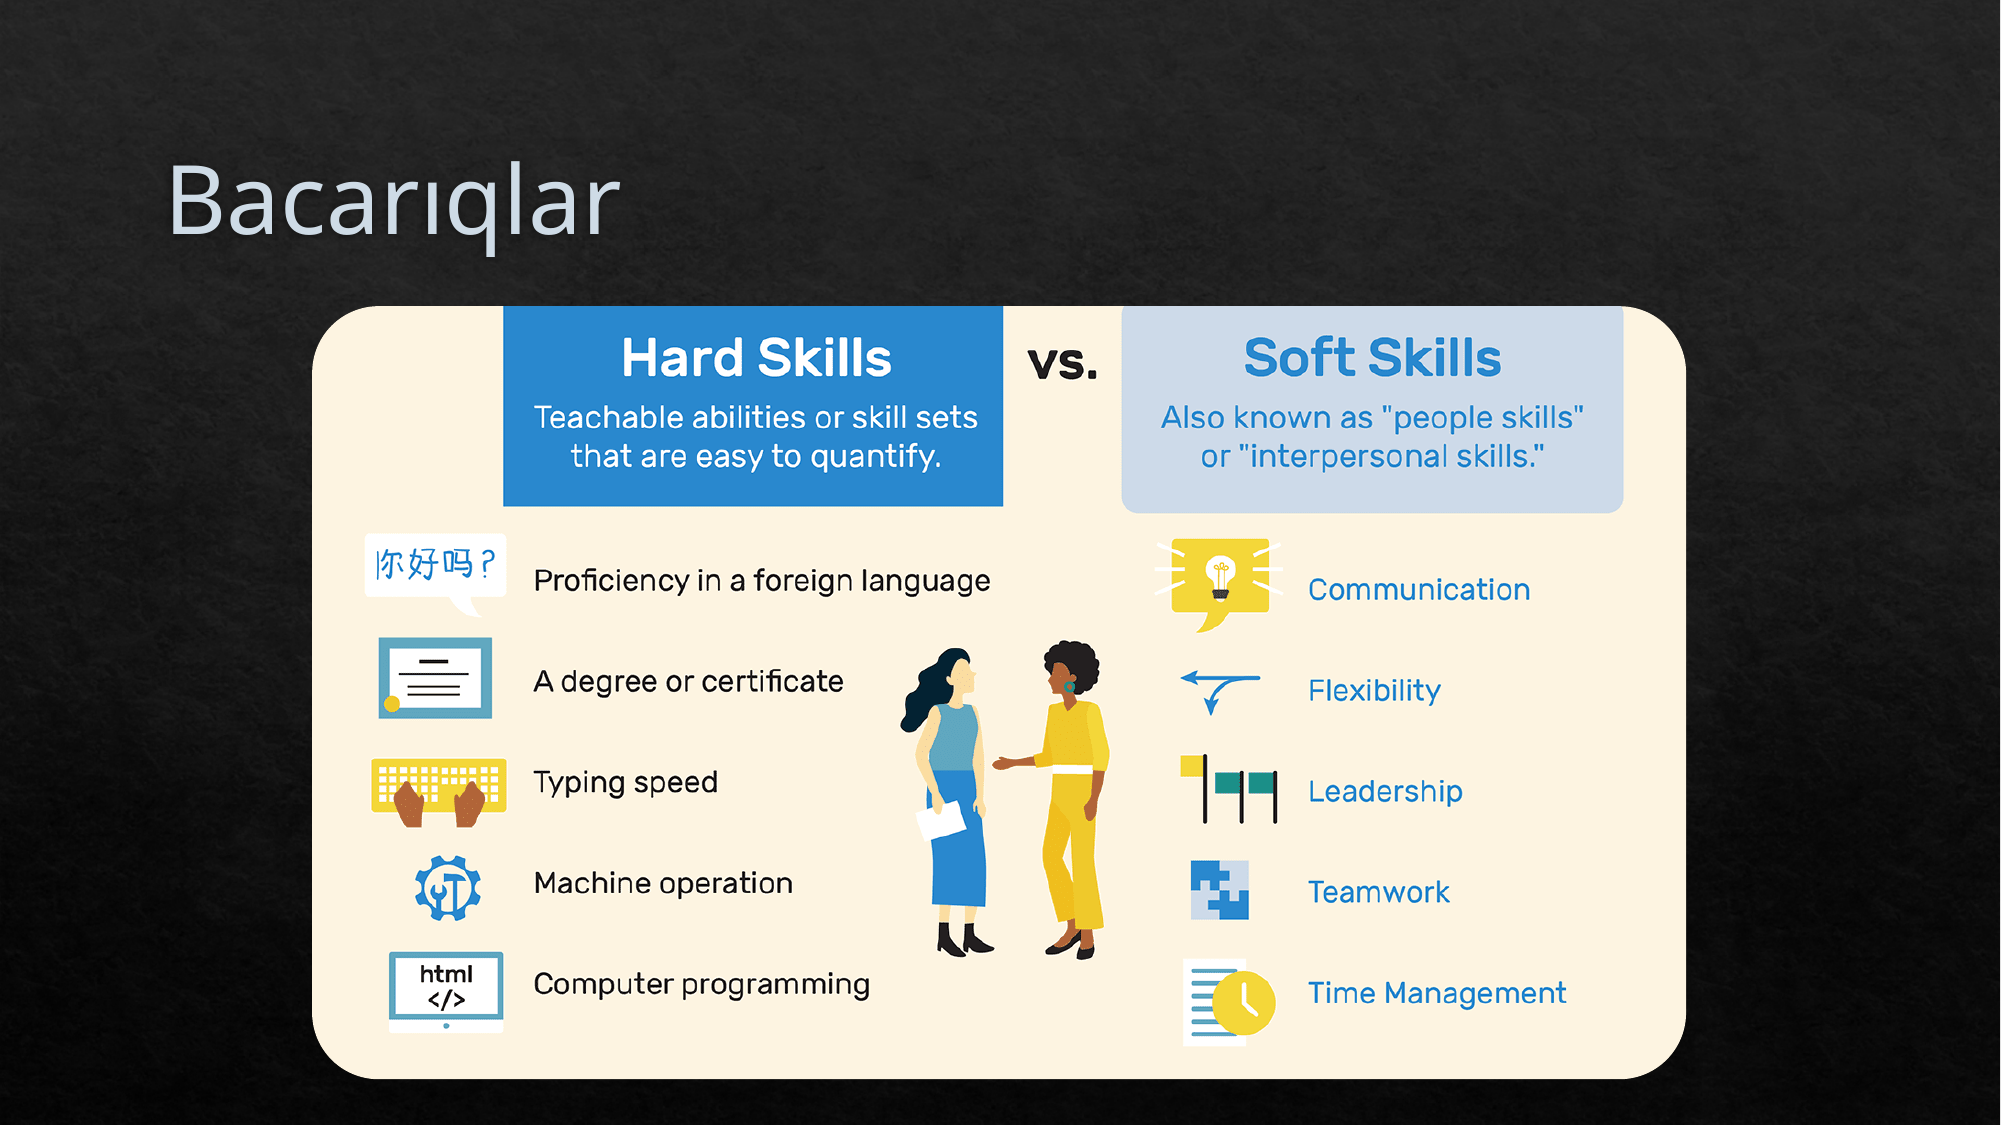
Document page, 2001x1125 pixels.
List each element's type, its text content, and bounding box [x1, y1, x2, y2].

title Bacarıqlar [149, 99, 1849, 307]
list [311, 305, 1687, 1080]
